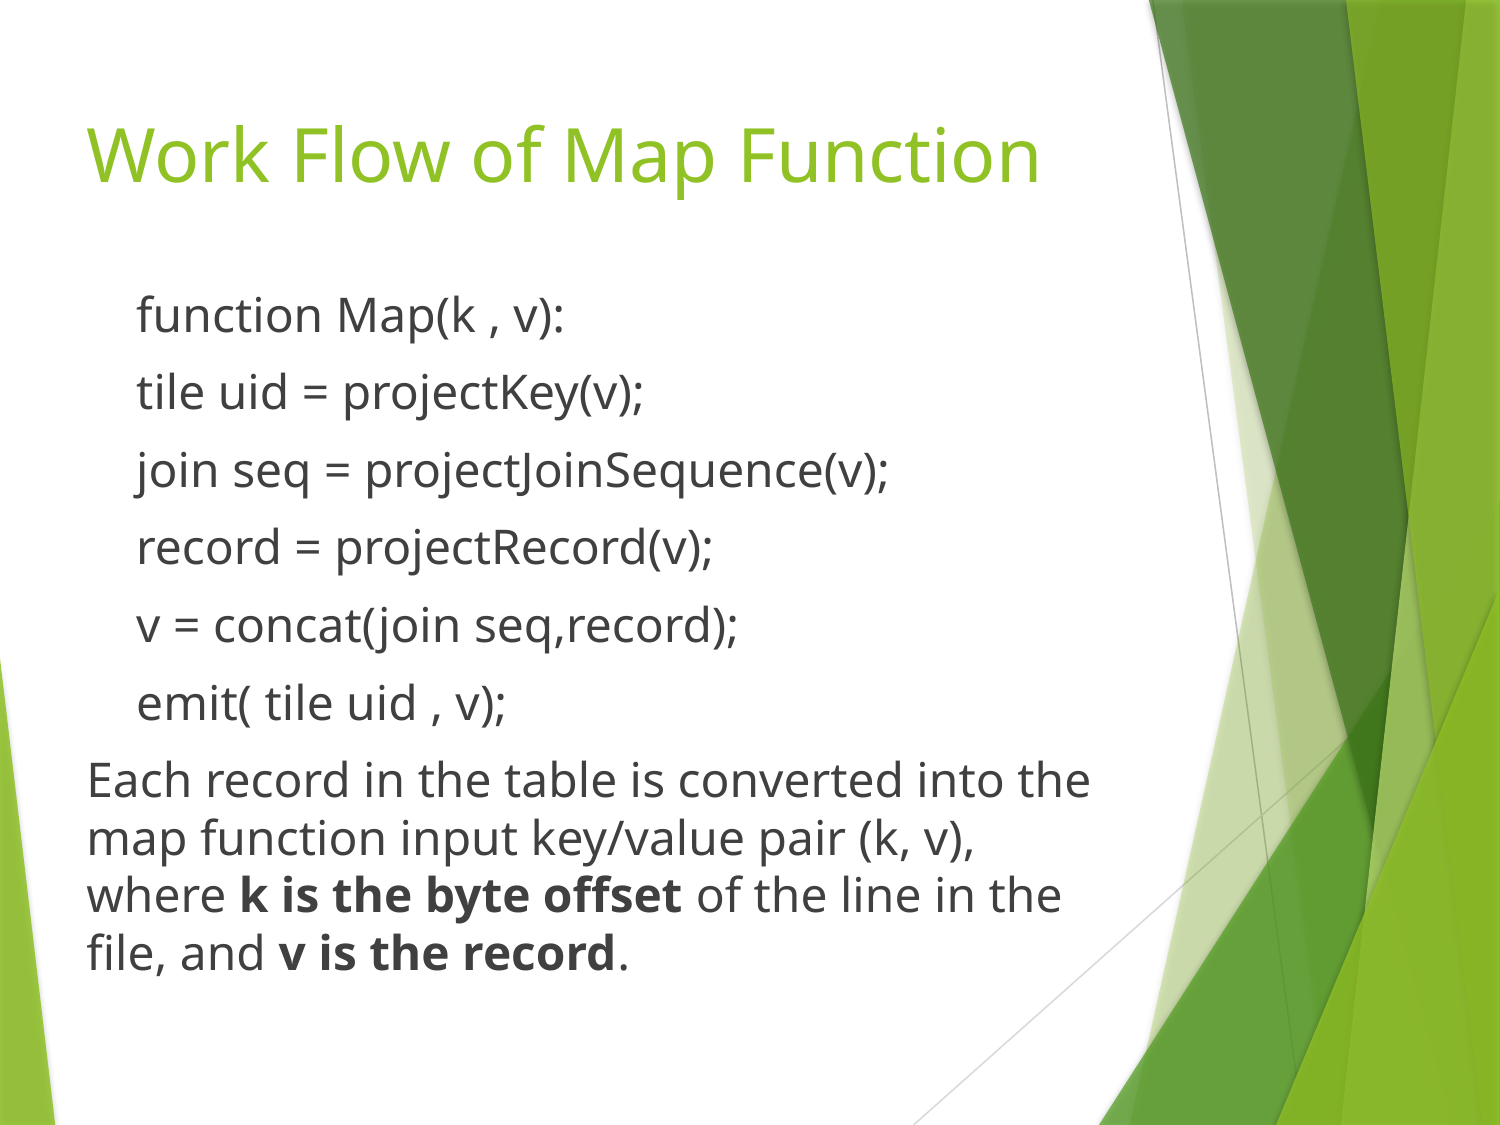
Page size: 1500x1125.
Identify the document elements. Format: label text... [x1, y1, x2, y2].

list function Map(k , v): tile uid = projectKey(v); join seq = projectJoinSequence(v); record = projectRecord(v); v = concat(join seq,record); emit( tile uid , v); Each record in the table is converted into the map function input key/value pair (k, v), where k is the byte offset of the line in the file, and v is the record. [71, 276, 1141, 991]
title Work Flow of Map Function [71, 99, 1141, 258]
